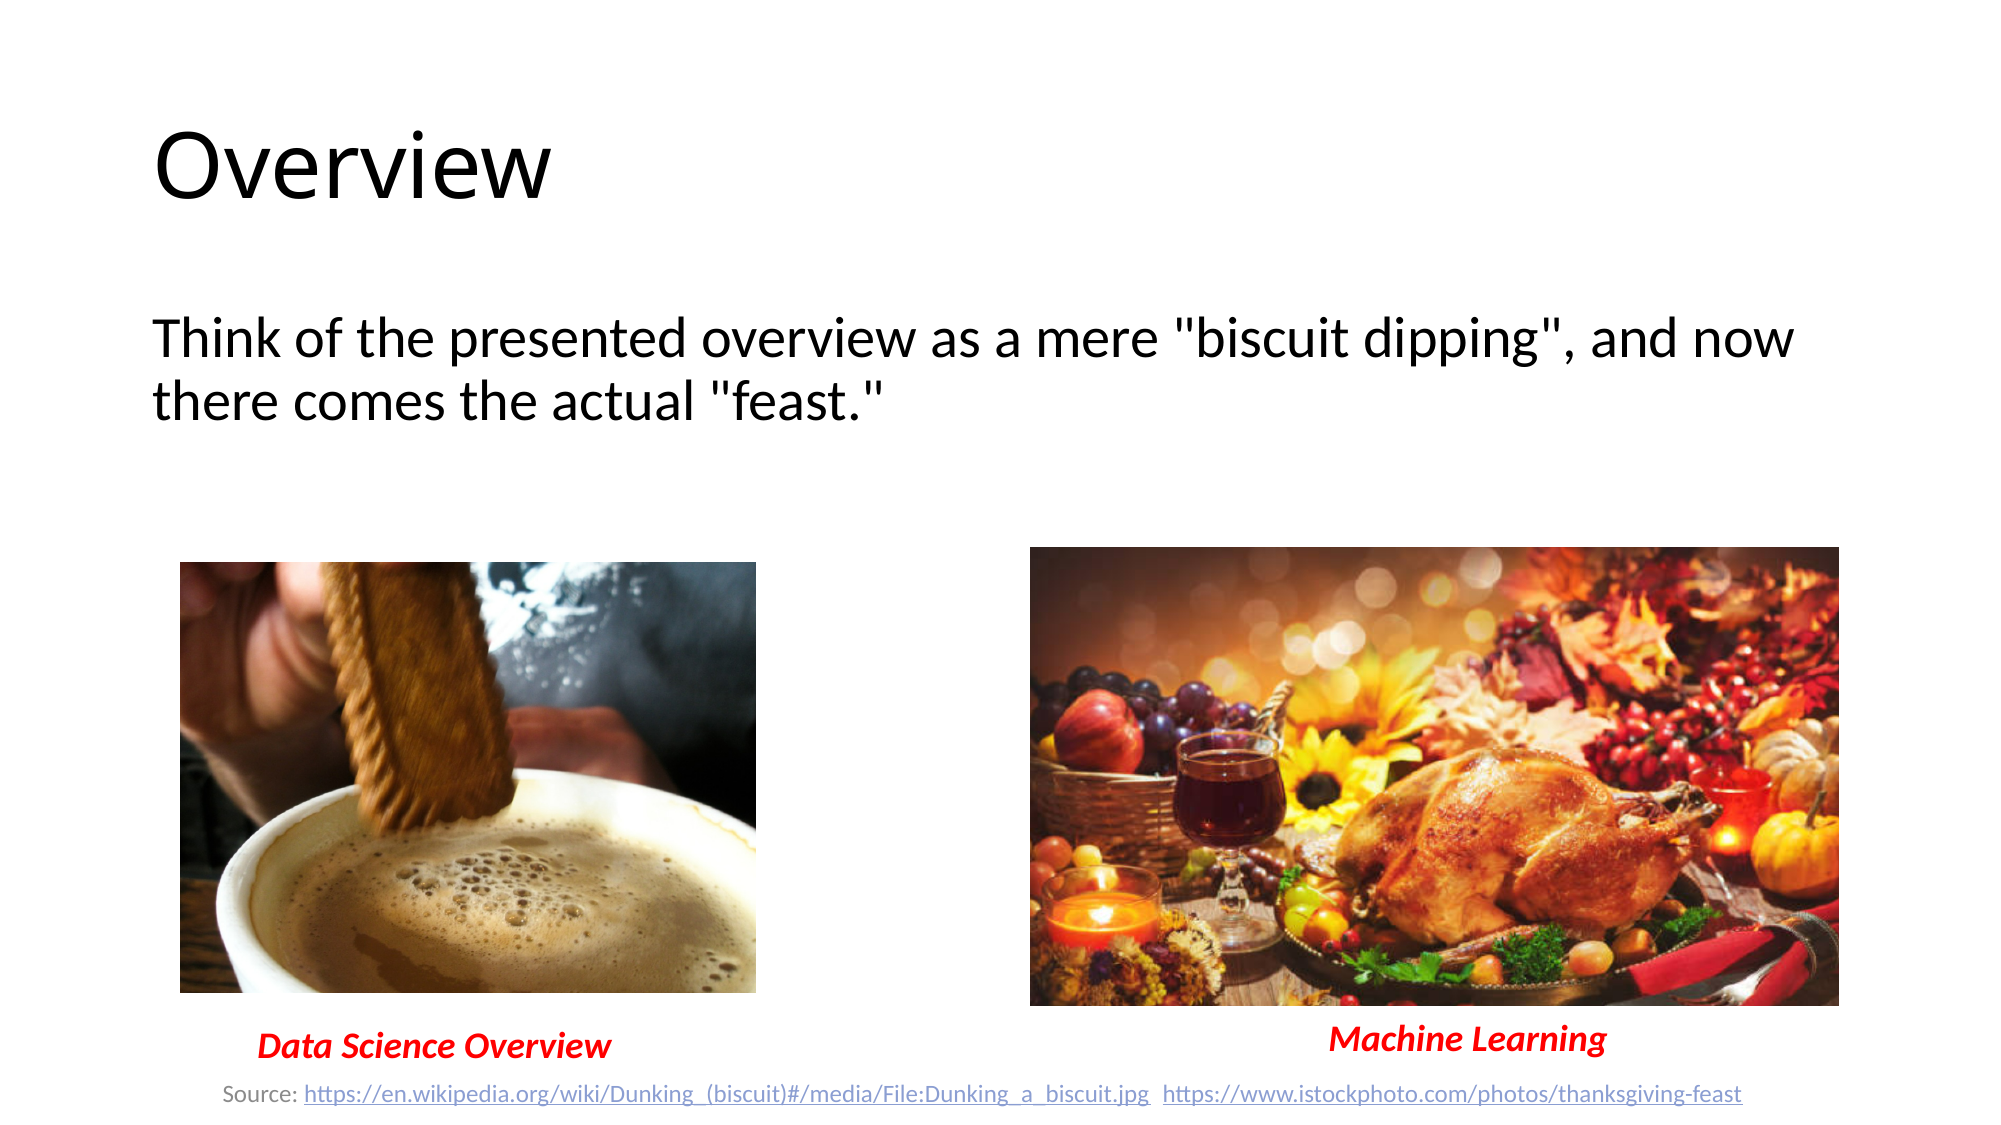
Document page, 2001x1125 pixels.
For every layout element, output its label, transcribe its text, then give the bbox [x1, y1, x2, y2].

picture [1030, 547, 1839, 1006]
text_box Data Science Overview [242, 1013, 693, 1068]
picture [180, 562, 756, 993]
list Think of the presented overview as a mere "biscuit dipping", and now there comes the actual "feast." [137, 299, 1863, 1014]
title Overview [137, 59, 1863, 278]
text_box Machine Learning [1313, 1006, 1764, 1067]
footer Source: https://en.wikipedia.org/wiki/Dunking_(biscuit)#/media/File:Dunking_a_biscuit.jpg https://www.istockphoto.com/photos/thanksgiving-feast ​ [0, 1068, 1988, 1117]
